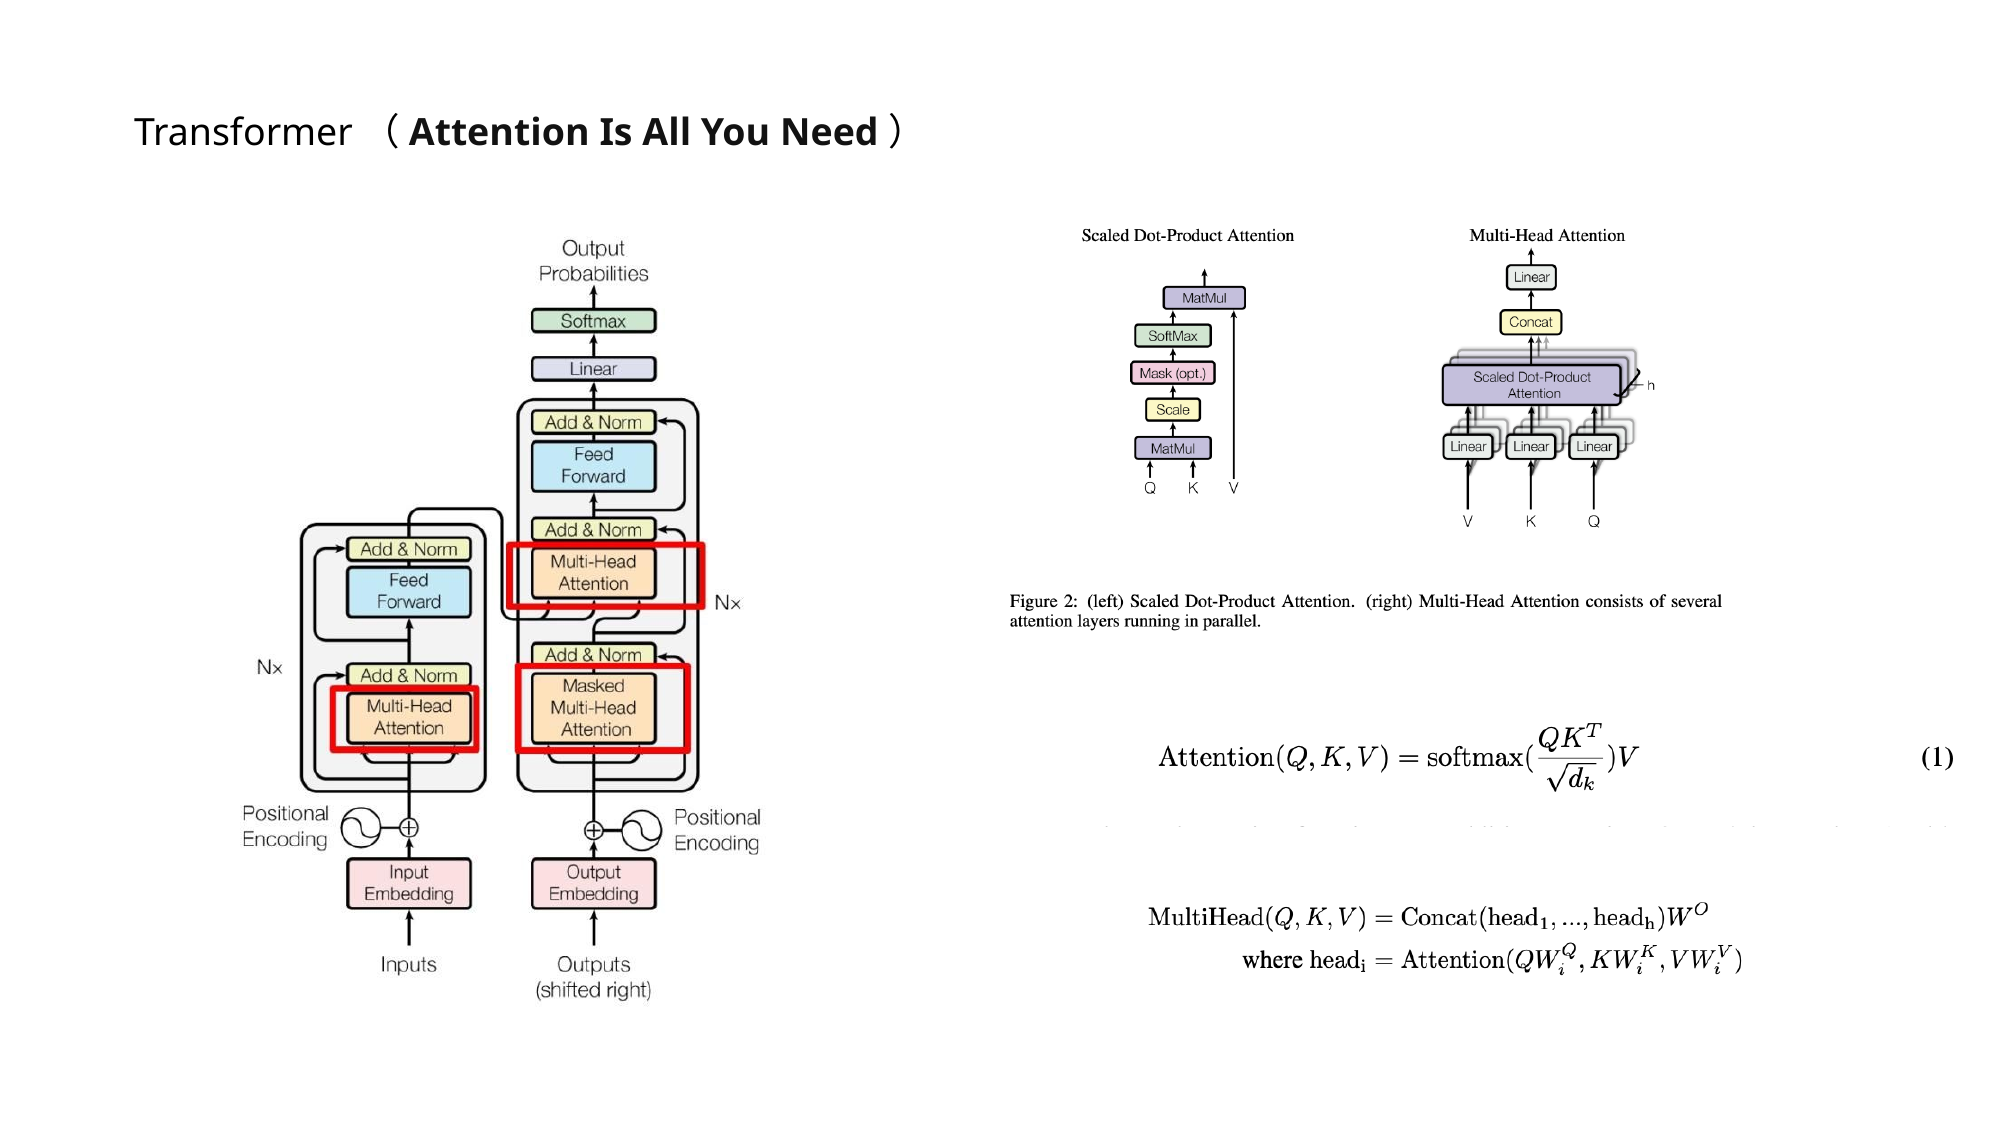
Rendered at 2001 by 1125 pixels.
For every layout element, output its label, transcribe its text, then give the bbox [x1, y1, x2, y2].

picture [1124, 872, 1865, 1012]
picture [218, 221, 794, 1017]
text_box Transformer（Attention Is All You Need） [119, 100, 957, 161]
picture [969, 183, 1782, 657]
picture [1076, 671, 1982, 827]
